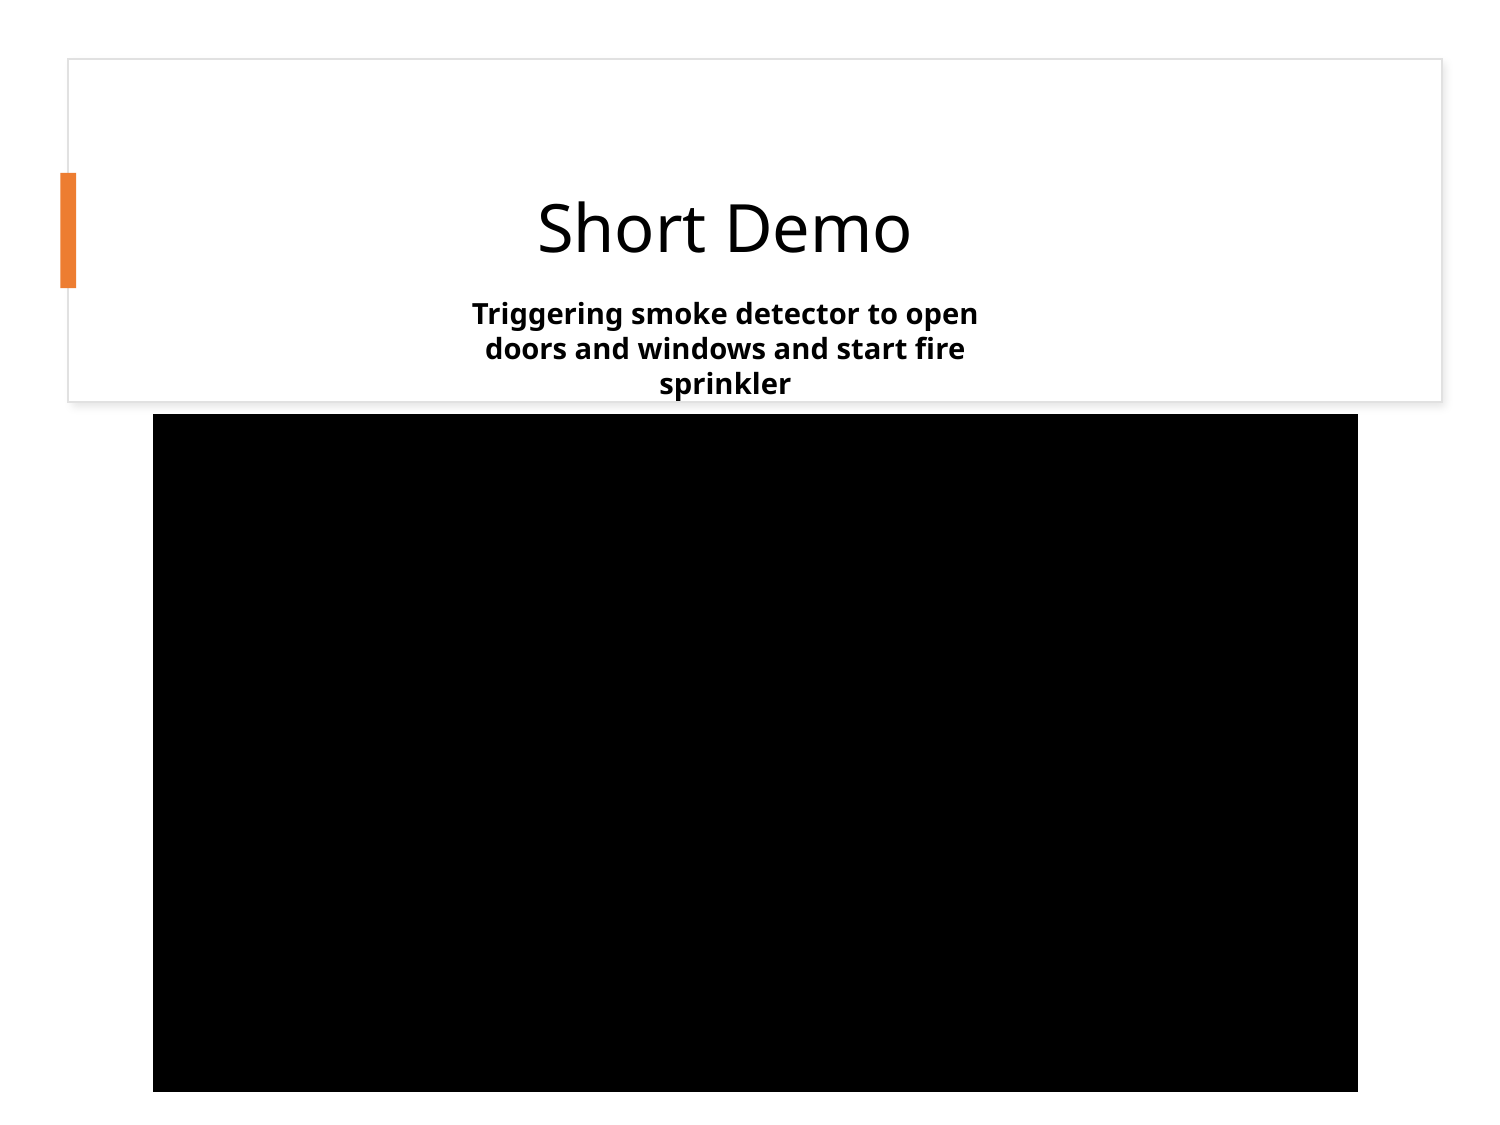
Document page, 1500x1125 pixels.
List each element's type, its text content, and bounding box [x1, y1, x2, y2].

title Short Demo [503, 104, 948, 288]
text_box [67, 58, 1443, 403]
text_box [152, 413, 1359, 1093]
text_box [59, 172, 77, 289]
text_box Triggering smoke detector to open doors and windows and start fire sprinkler [416, 288, 1035, 408]
